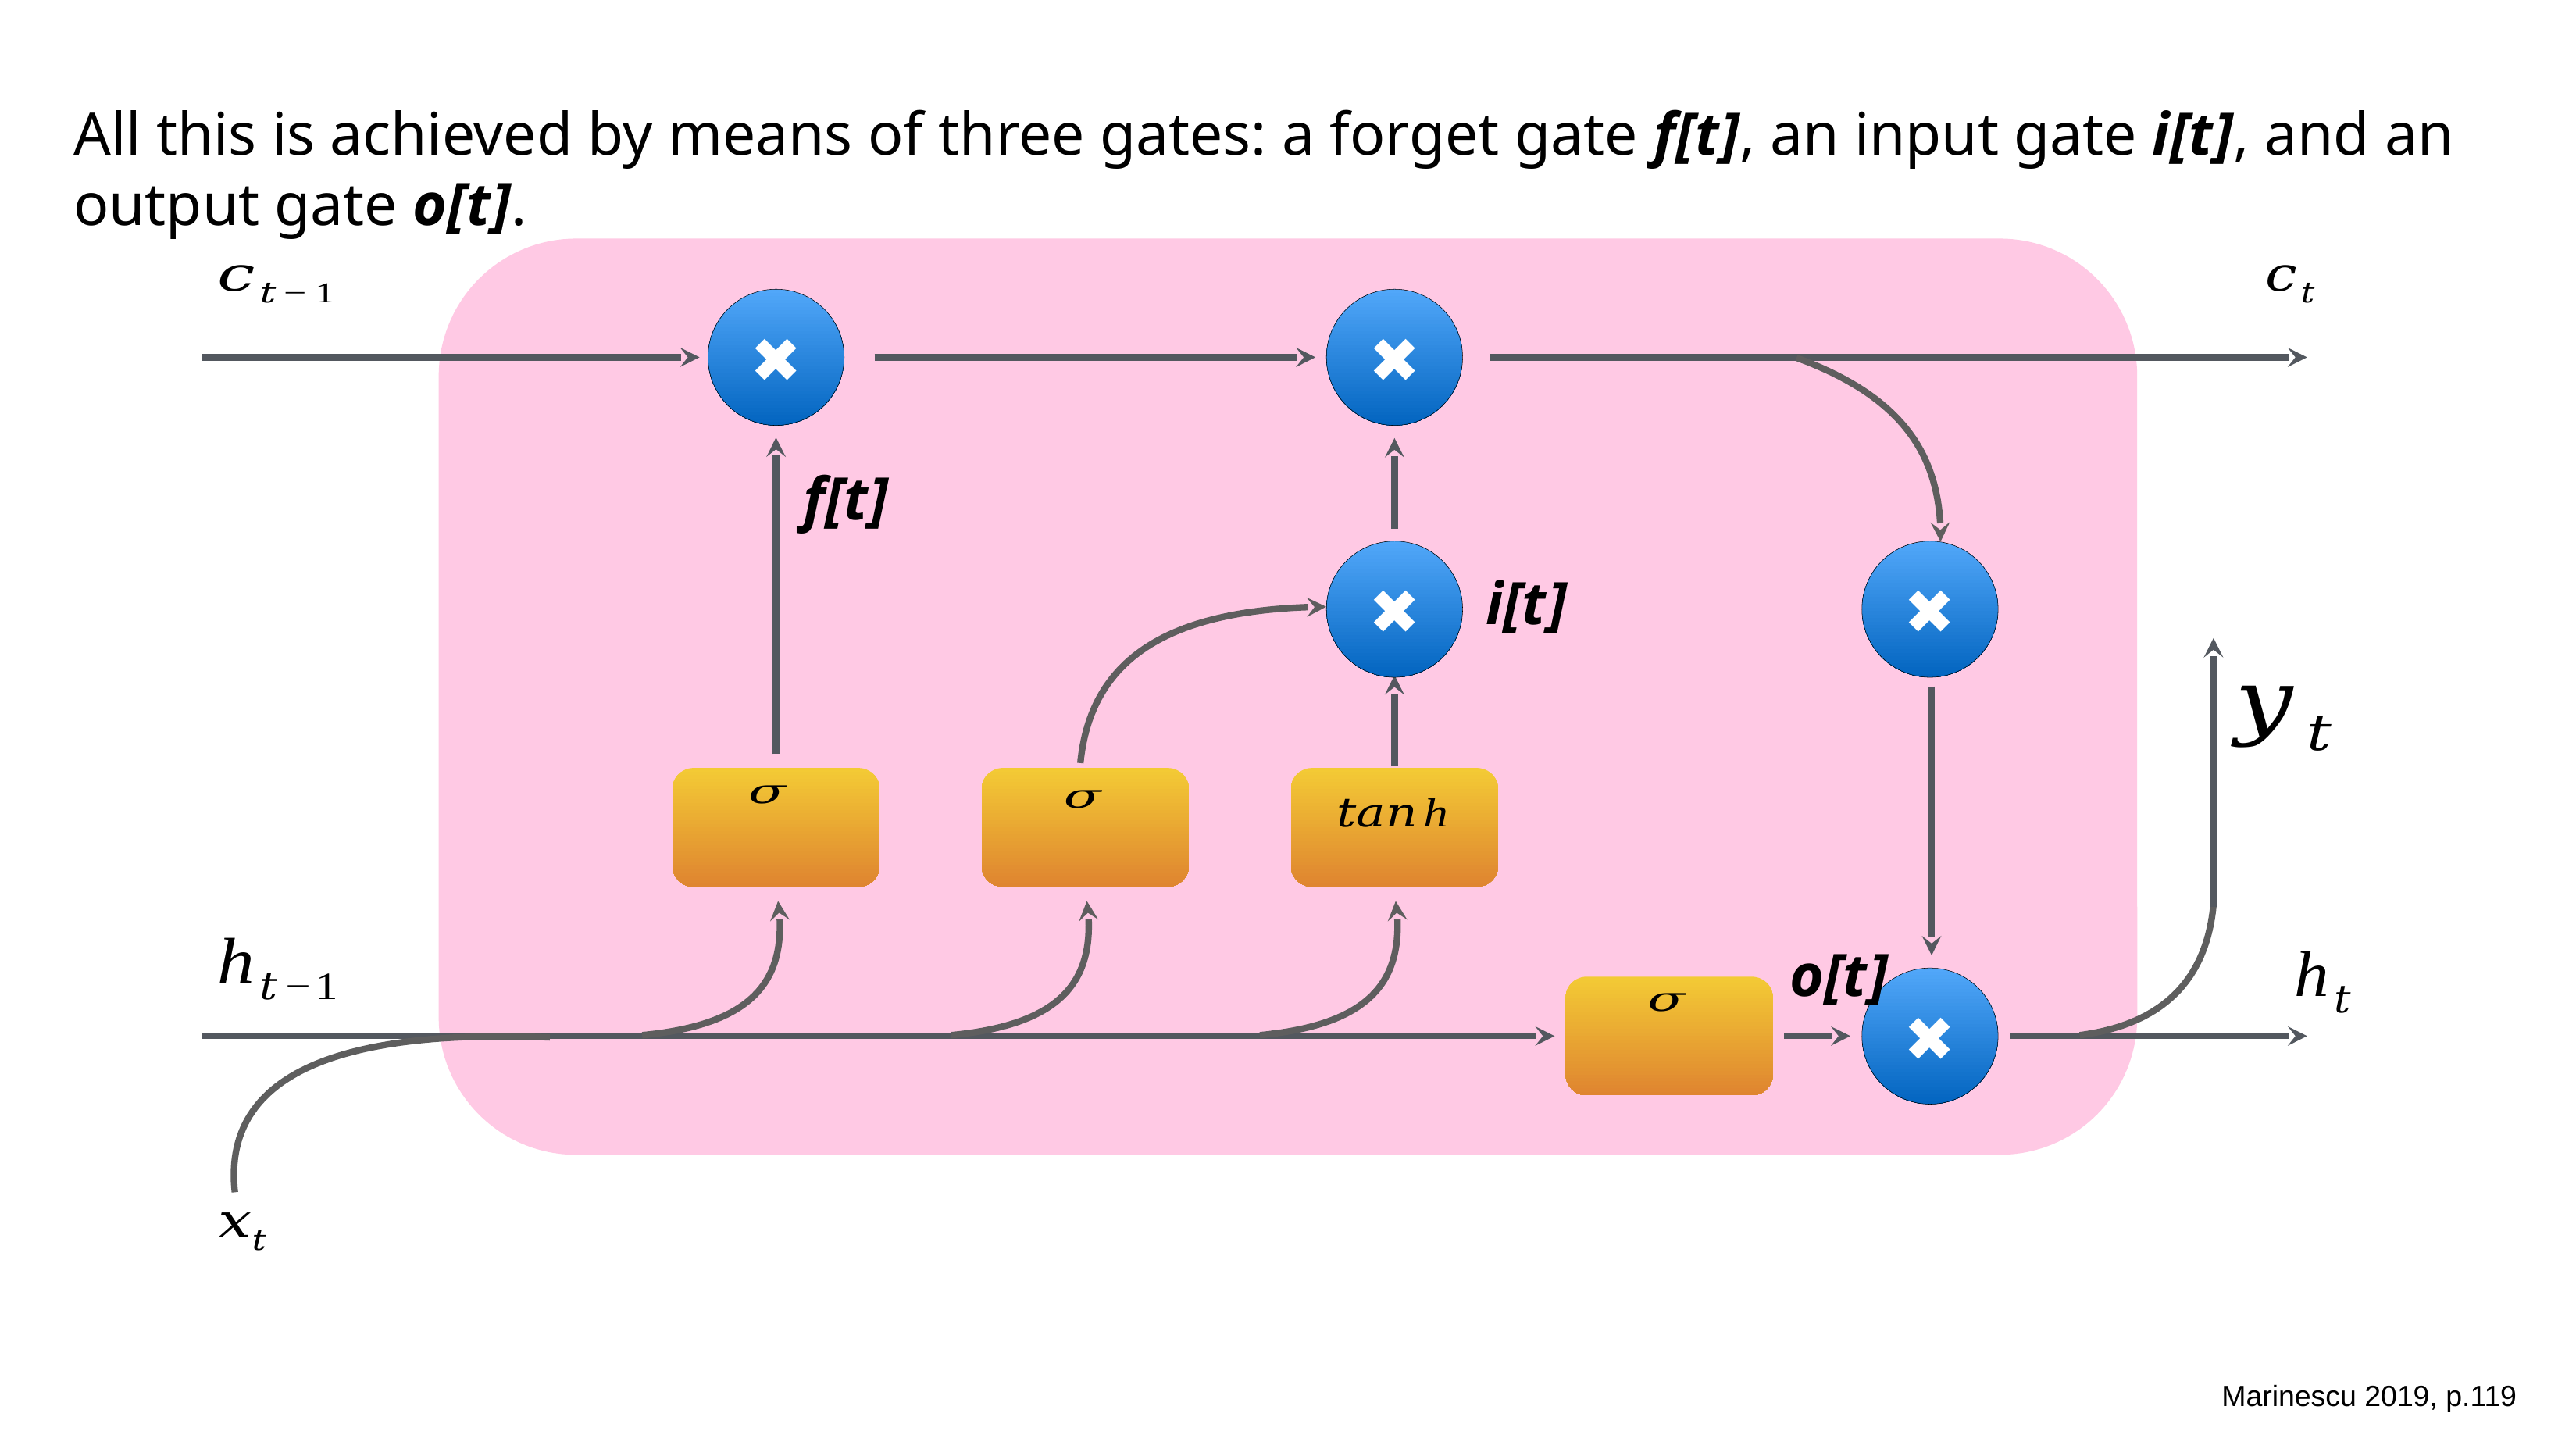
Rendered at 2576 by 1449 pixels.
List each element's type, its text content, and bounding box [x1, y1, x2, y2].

text_box All this is achieved by means of three gates: a forget gate f[t], an input gate i[t], and an output gate o[t]. [67, 91, 2556, 244]
text_box Marinescu 2019, p.119 [2215, 1371, 2523, 1419]
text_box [202, 238, 2352, 1257]
